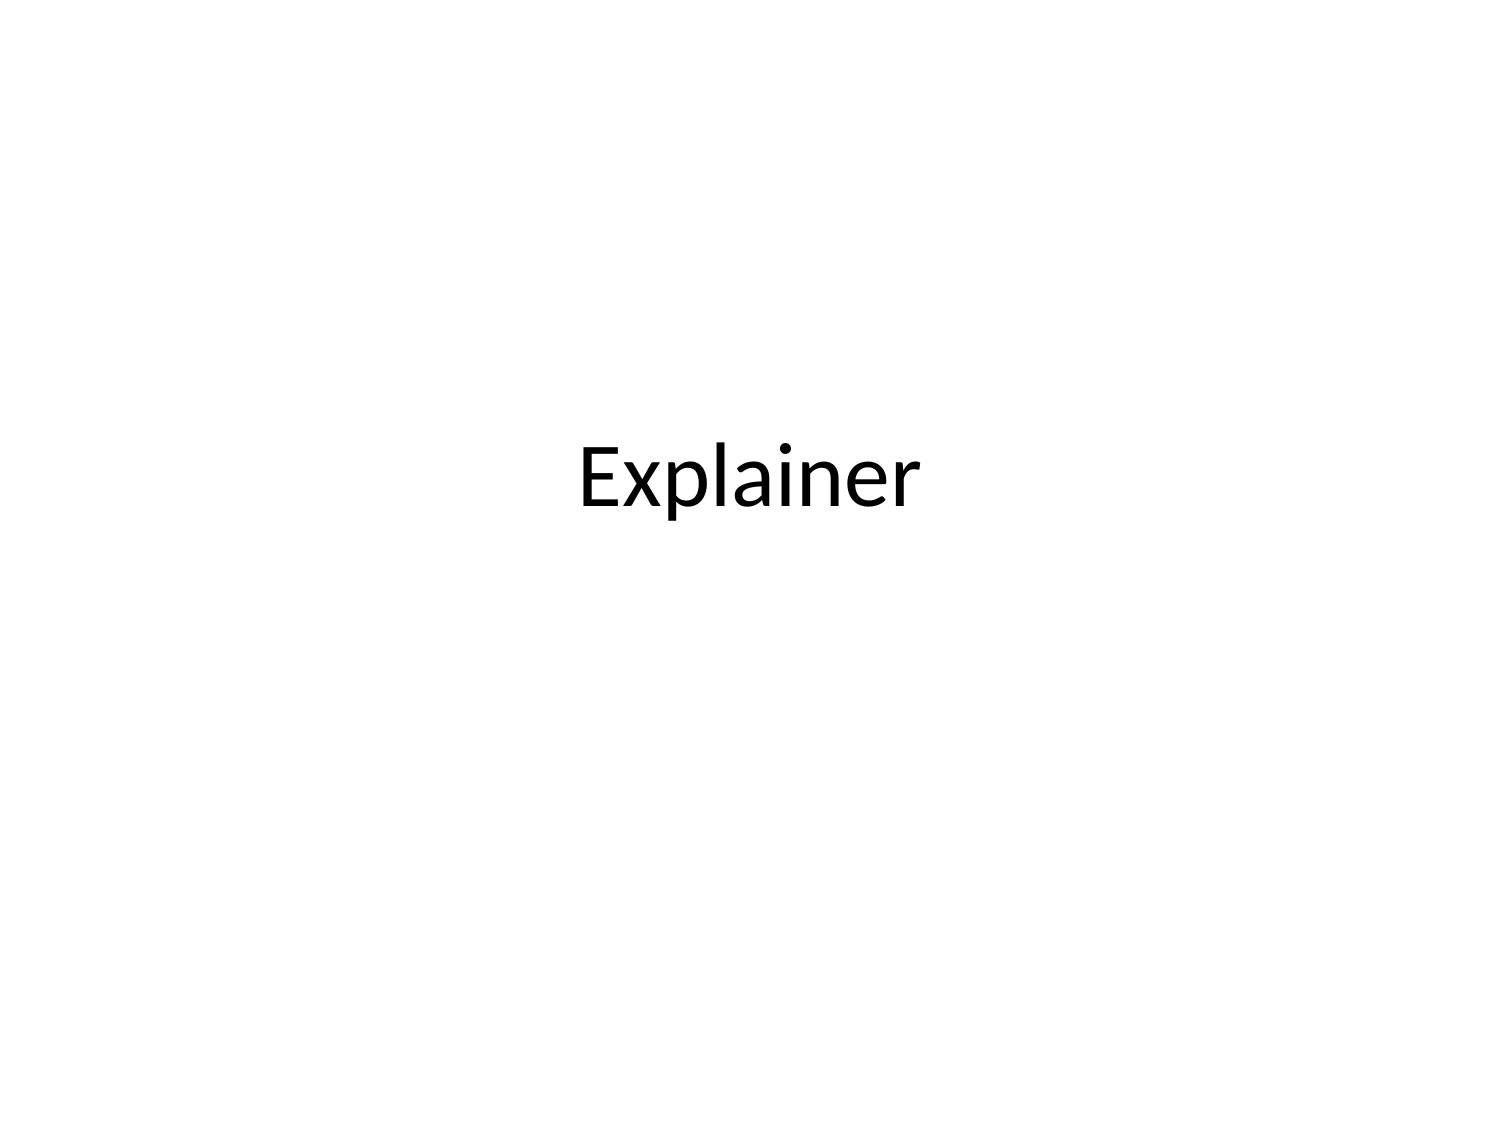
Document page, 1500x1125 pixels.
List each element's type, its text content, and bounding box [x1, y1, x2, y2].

title Explainer [111, 348, 1388, 592]
